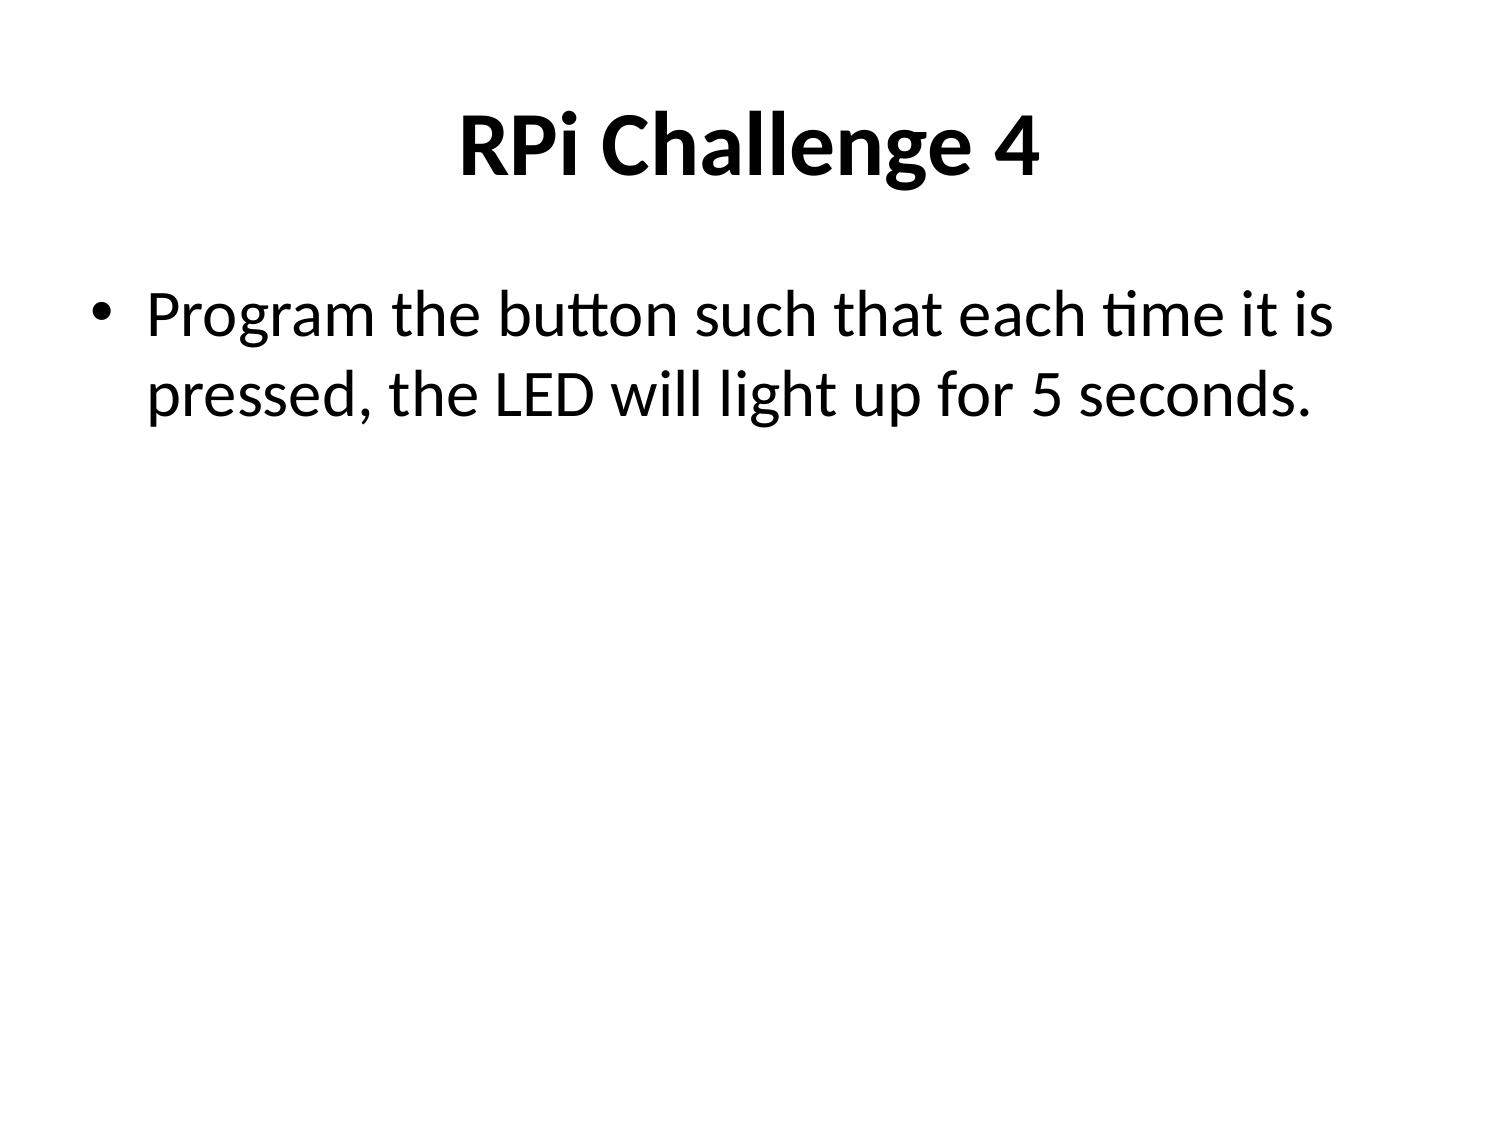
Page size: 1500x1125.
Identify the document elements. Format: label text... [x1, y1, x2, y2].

title RPi Challenge 4 [75, 45, 1425, 233]
list Program the button such that each time it is pressed, the LED will light up for 5 seconds. [75, 262, 1425, 1005]
